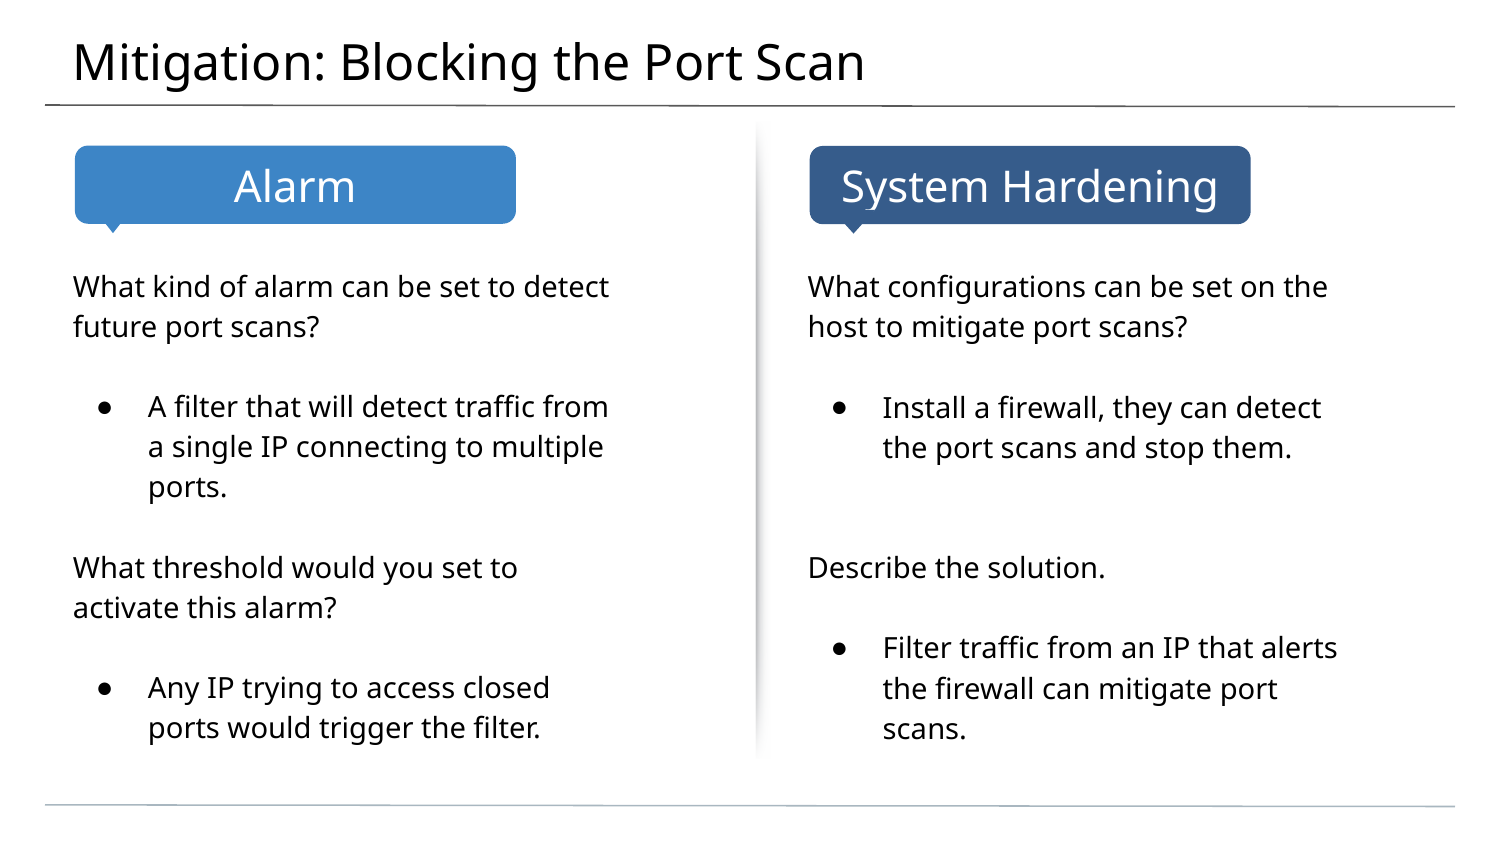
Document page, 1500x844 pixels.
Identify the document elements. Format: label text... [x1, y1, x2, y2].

picture [703, 107, 839, 782]
title Mitigation: Blocking the Port Scan [0, 0, 1500, 88]
subtitle What configurations can be set on the host to mitigate port scans? Install a firewall, they can detect the port scans and stop them. Describe the solution. Filter traffic from an IP that alerts the firewall can mitigate port scans. [732, 263, 1438, 805]
subtitle What kind of alarm can be set to detect future port scans? A filter that will detect traffic from a single IP connecting to multiple ports. What threshold would you set to activate this alarm? Any IP trying to access closed ports would trigger the filter. [0, 262, 704, 805]
